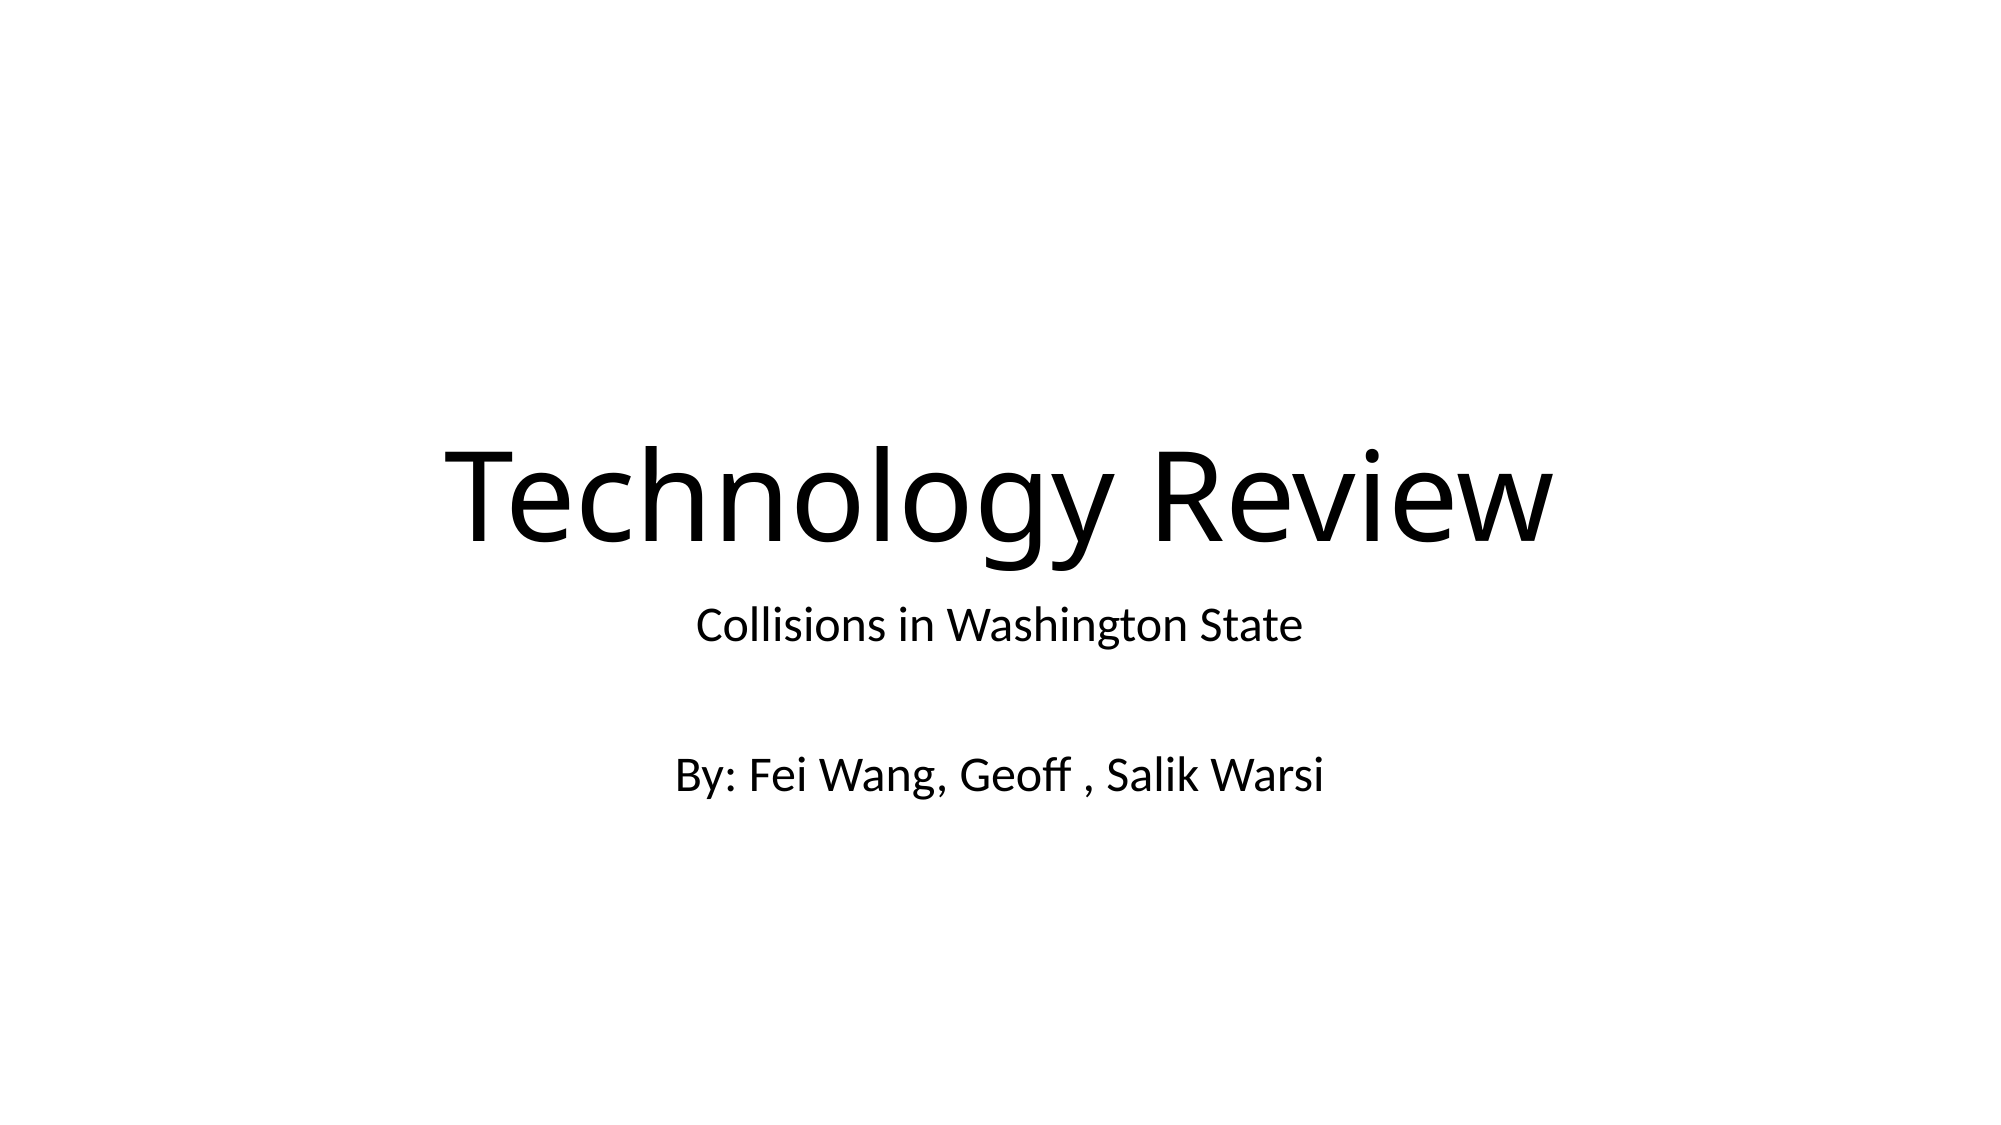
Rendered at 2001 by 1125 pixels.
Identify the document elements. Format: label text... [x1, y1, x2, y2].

title Technology Review [249, 184, 1750, 576]
subtitle Collisions in Washington State By: Fei Wang, Geoff , Salik Warsi [249, 590, 1750, 863]
